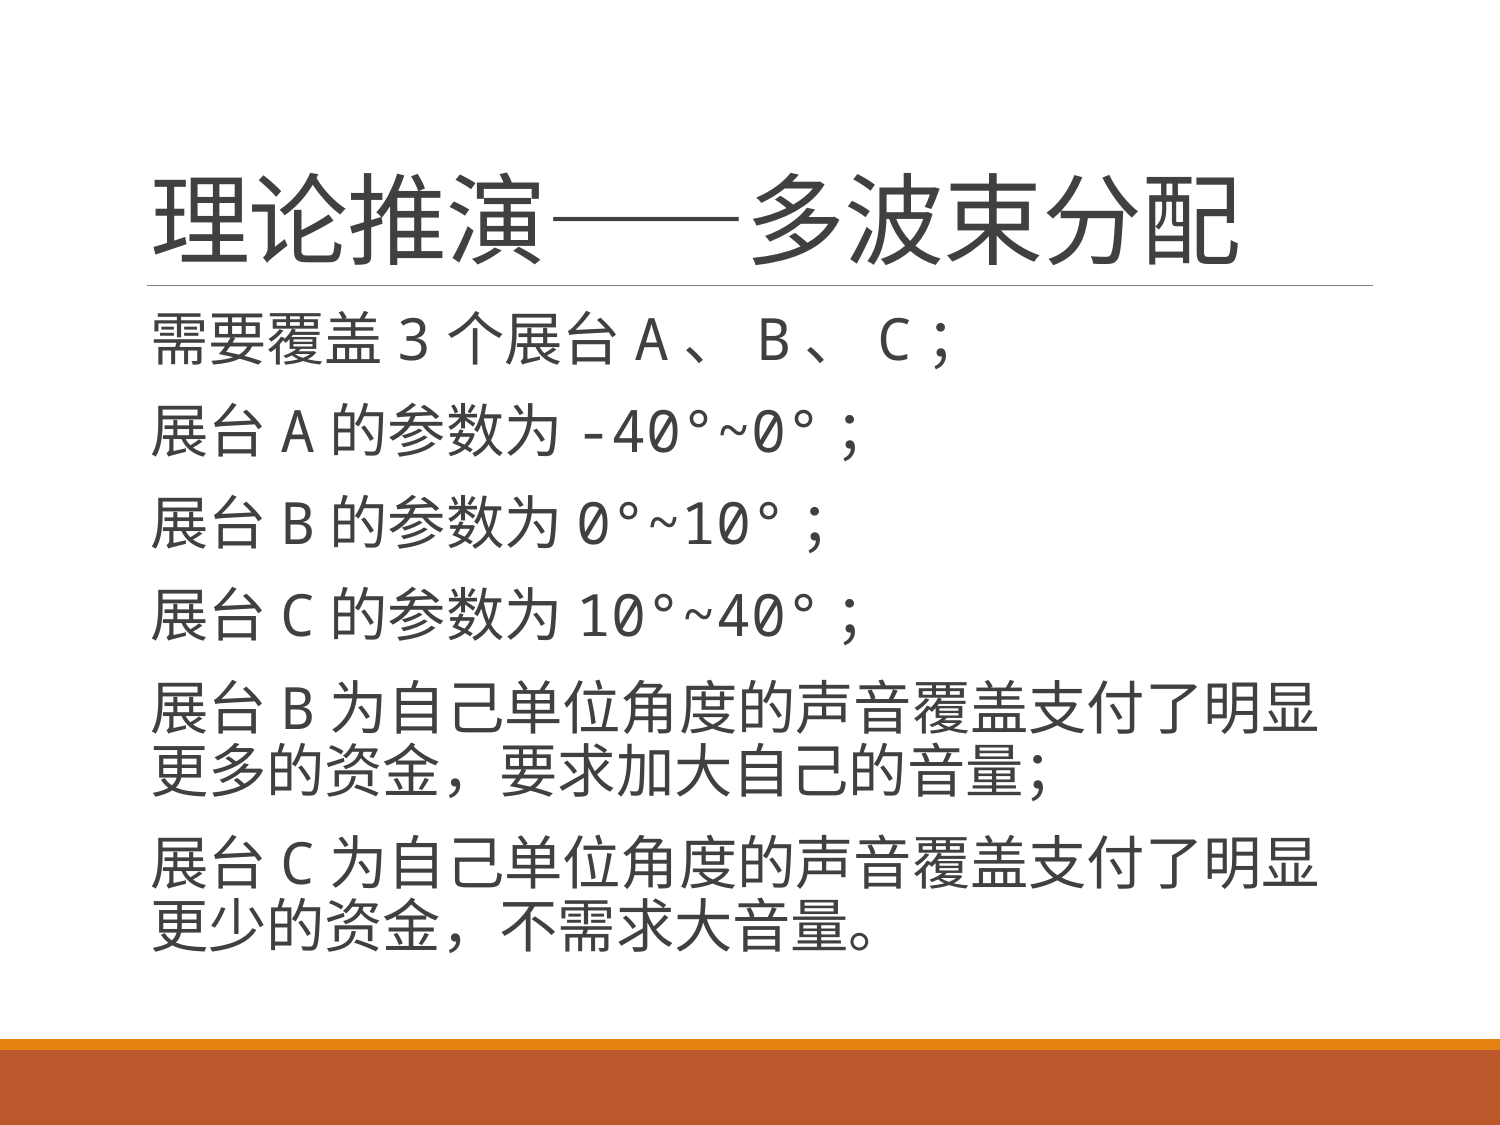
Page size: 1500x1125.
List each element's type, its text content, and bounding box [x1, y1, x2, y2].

title 理论推演——多波束分配 [135, 47, 1373, 285]
